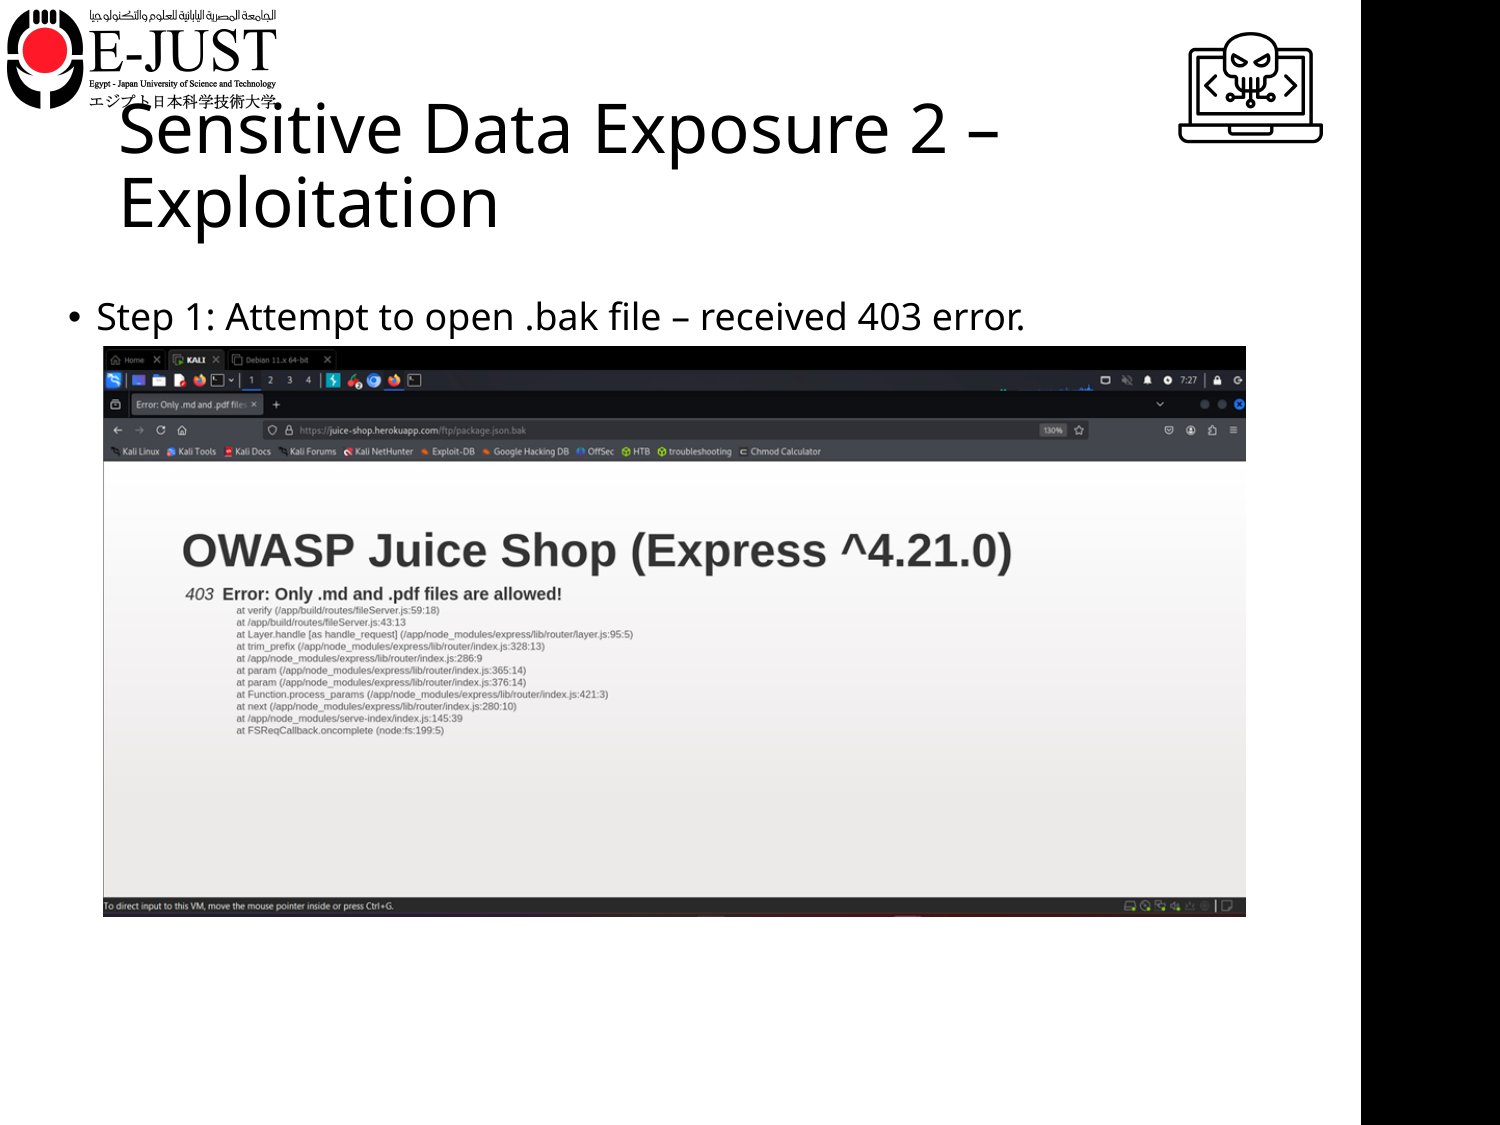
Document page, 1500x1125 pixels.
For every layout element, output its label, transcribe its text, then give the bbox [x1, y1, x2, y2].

list Step 1: Attempt to open .bak file – received 403 error. [53, 222, 1347, 937]
picture [1177, 13, 1325, 161]
title Sensitive Data Exposure 2 – Exploitation [103, 59, 1361, 278]
picture [0, 0, 309, 148]
text_box [1361, 0, 1500, 1125]
picture [102, 346, 1247, 917]
